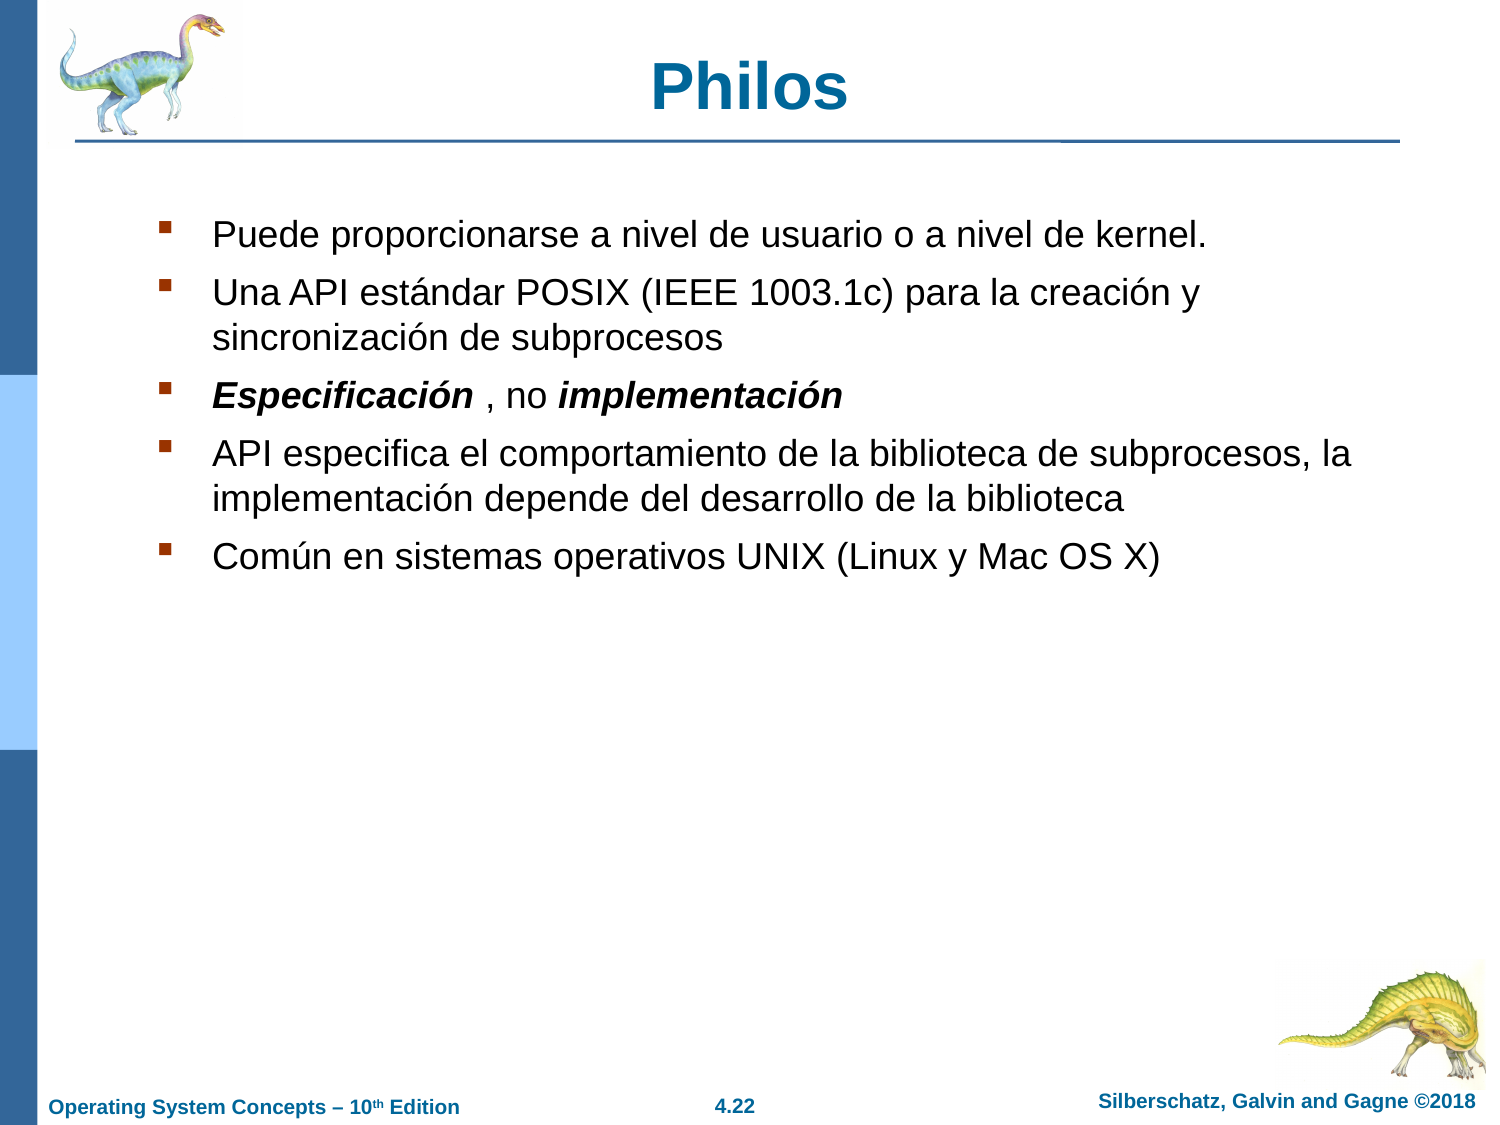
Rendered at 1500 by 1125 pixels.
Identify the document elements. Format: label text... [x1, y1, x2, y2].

picture [46, 0, 243, 149]
list Puede proporcionarse a nivel de usuario o a nivel de kernel. Una API estándar POSIX (IEEE 1003.1c) para la creación y sincronización de subprocesos Especificación , no implementación API especifica el comportamiento de la biblioteca de subprocesos, la implementación depende del desarrollo de la biblioteca Común en sistemas operativos UNIX (Linux y Mac OS X) [140, 202, 1390, 935]
picture [1275, 959, 1486, 1090]
title Philos [75, 36, 1425, 131]
